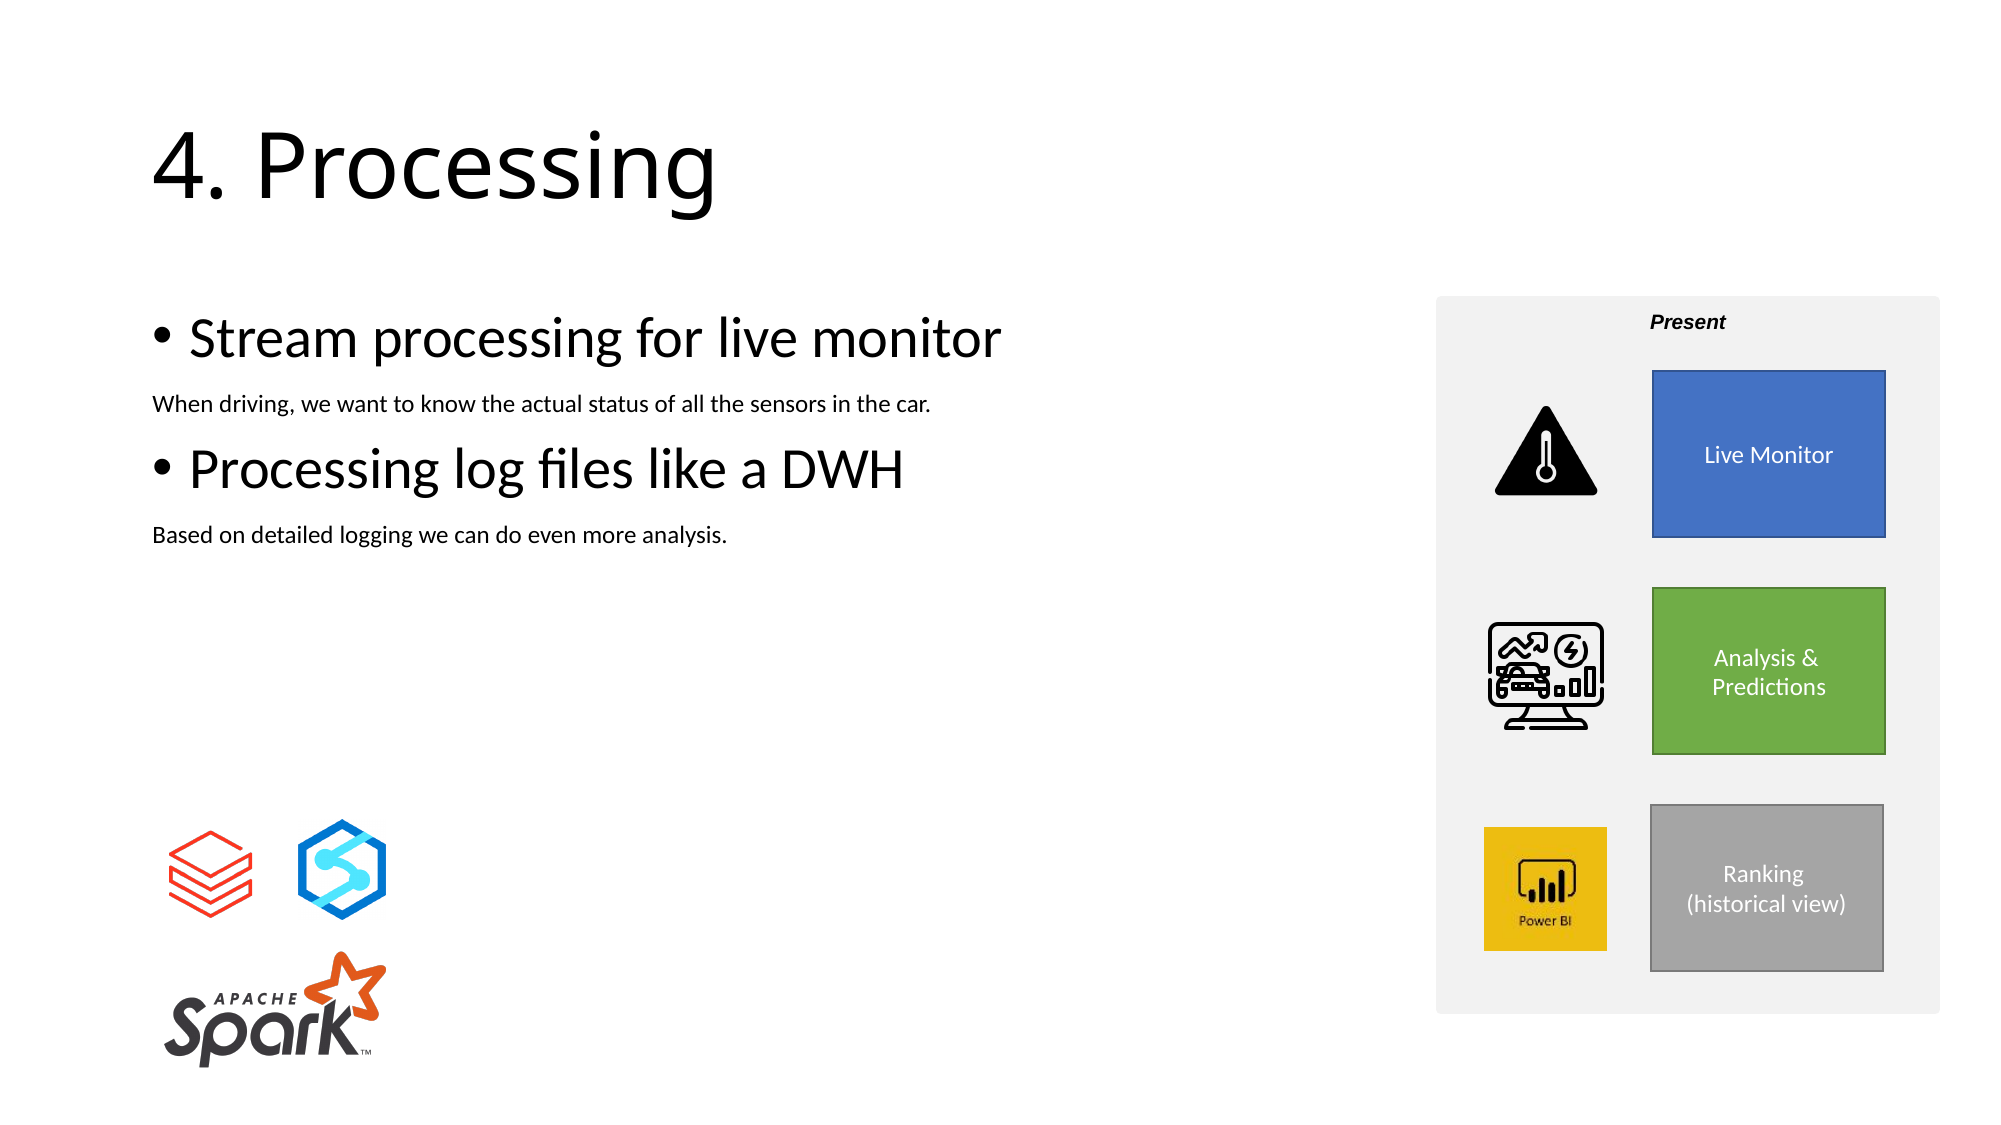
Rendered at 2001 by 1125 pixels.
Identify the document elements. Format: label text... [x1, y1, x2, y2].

list Stream processing for live monitor When driving, we want to know the actual status of all the sensors in the car. Processing log files like a DWH Based on detailed logging we can do even more analysis. [137, 299, 1863, 1014]
text_box Analysis & Predictions [1652, 587, 1886, 755]
title 4. Processing [137, 59, 1863, 278]
picture [1484, 610, 1607, 733]
picture [1489, 394, 1603, 507]
text_box Ranking (historical view) [1650, 804, 1884, 972]
picture [1484, 827, 1607, 951]
text_box Live Monitor [1652, 370, 1886, 538]
picture [45, 819, 489, 1125]
text_box Present [1441, 300, 1935, 1010]
